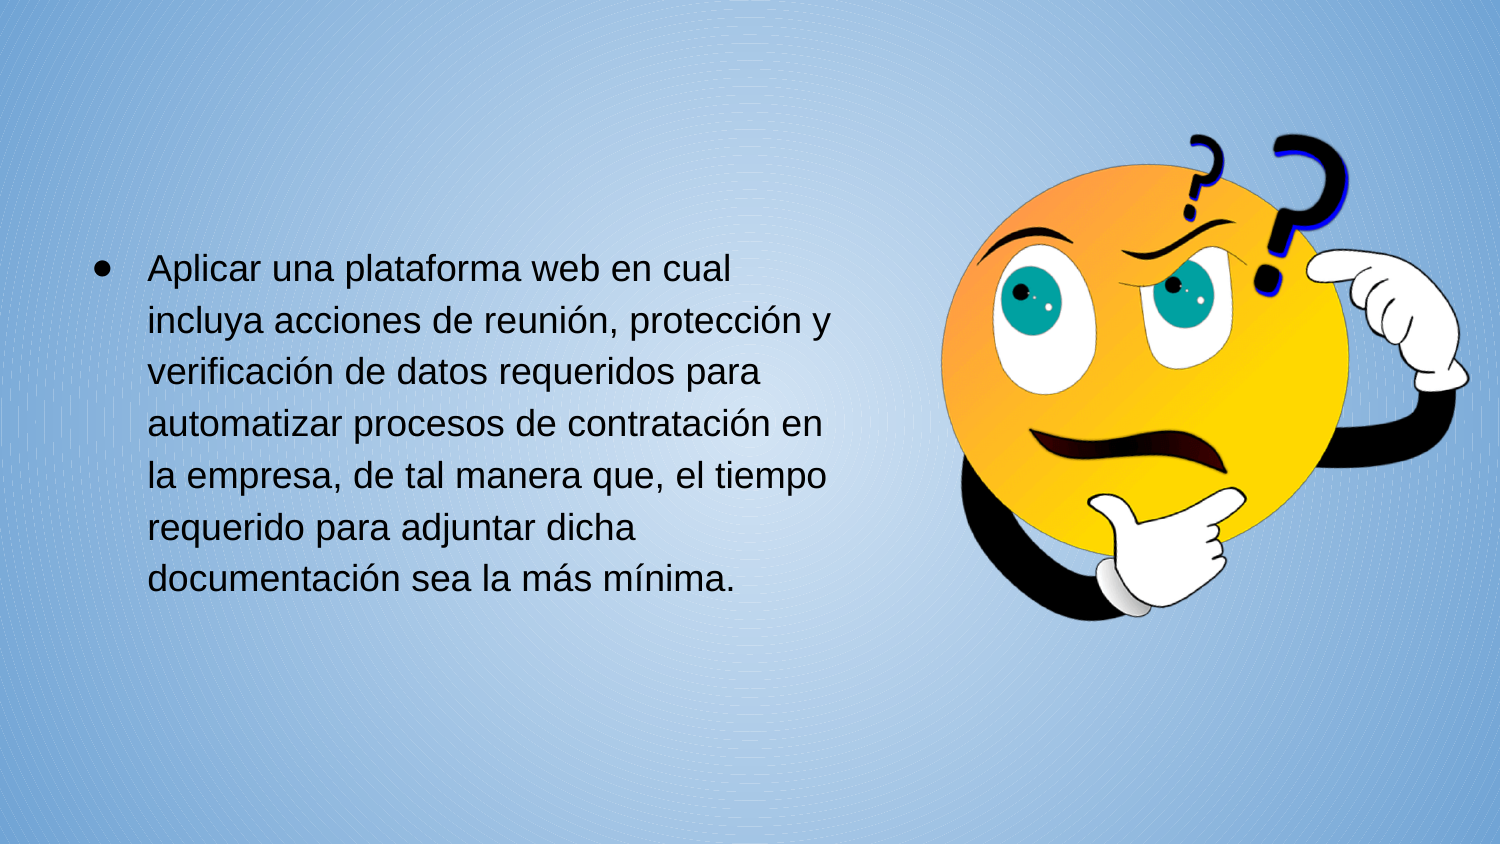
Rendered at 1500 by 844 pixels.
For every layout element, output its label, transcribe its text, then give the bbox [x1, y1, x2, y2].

picture [828, 86, 1500, 658]
list Aplicar una plataforma web en cual incluya acciones de reunión, protección y verificación de datos requeridos para automatizar procesos de contratación en la empresa, de tal manera que, el tiempo requerido para adjuntar dicha documentación sea la más mínima. [57, 222, 866, 659]
